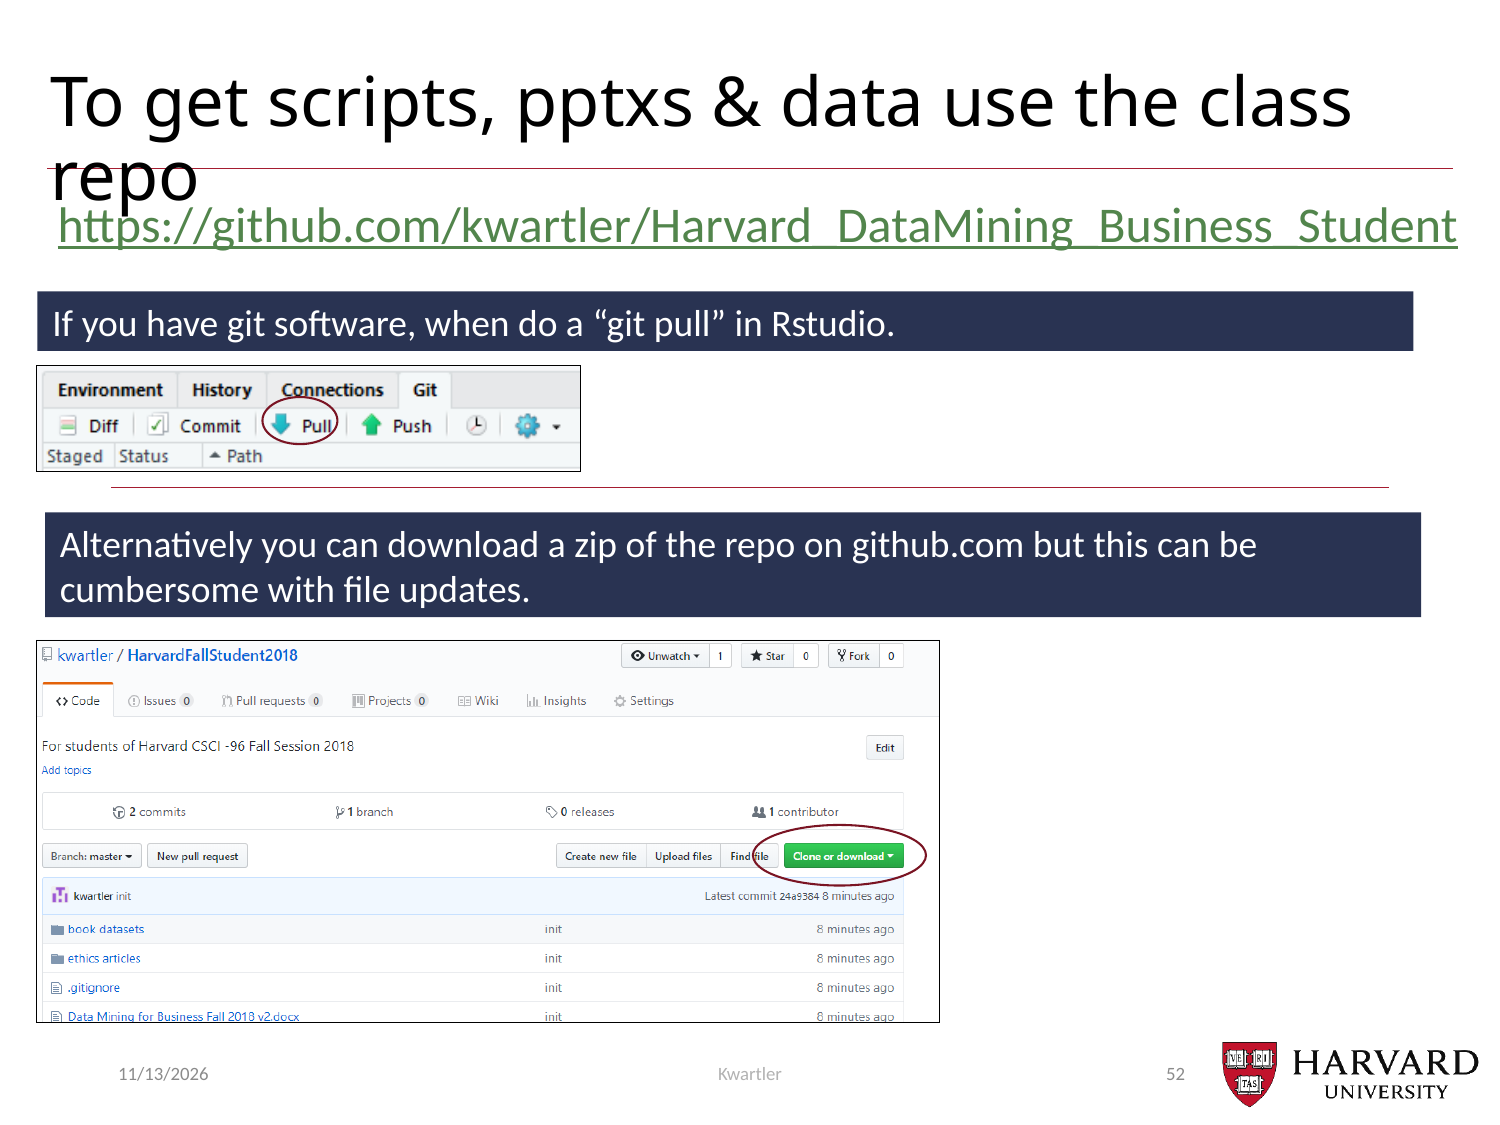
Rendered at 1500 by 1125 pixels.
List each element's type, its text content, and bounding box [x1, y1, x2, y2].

text_box https://github.com/kwartler/Harvard_DataMining_Business_Student [42, 185, 1474, 261]
text_box If you have git software, when do a “git pull” in Rstudio. [37, 291, 1414, 351]
text_box Alternatively you can download a zip of the repo on github.com but this can be cumbersome with file updates. [45, 512, 1422, 618]
picture [1200, 1024, 1500, 1125]
slide_number 52 [1059, 1042, 1200, 1103]
title To get scripts, pptxs & data use the class repo [35, 59, 1465, 157]
footer Kwartler [496, 1042, 1004, 1103]
picture [36, 365, 581, 472]
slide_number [103, 1042, 441, 1103]
picture [36, 639, 940, 1023]
